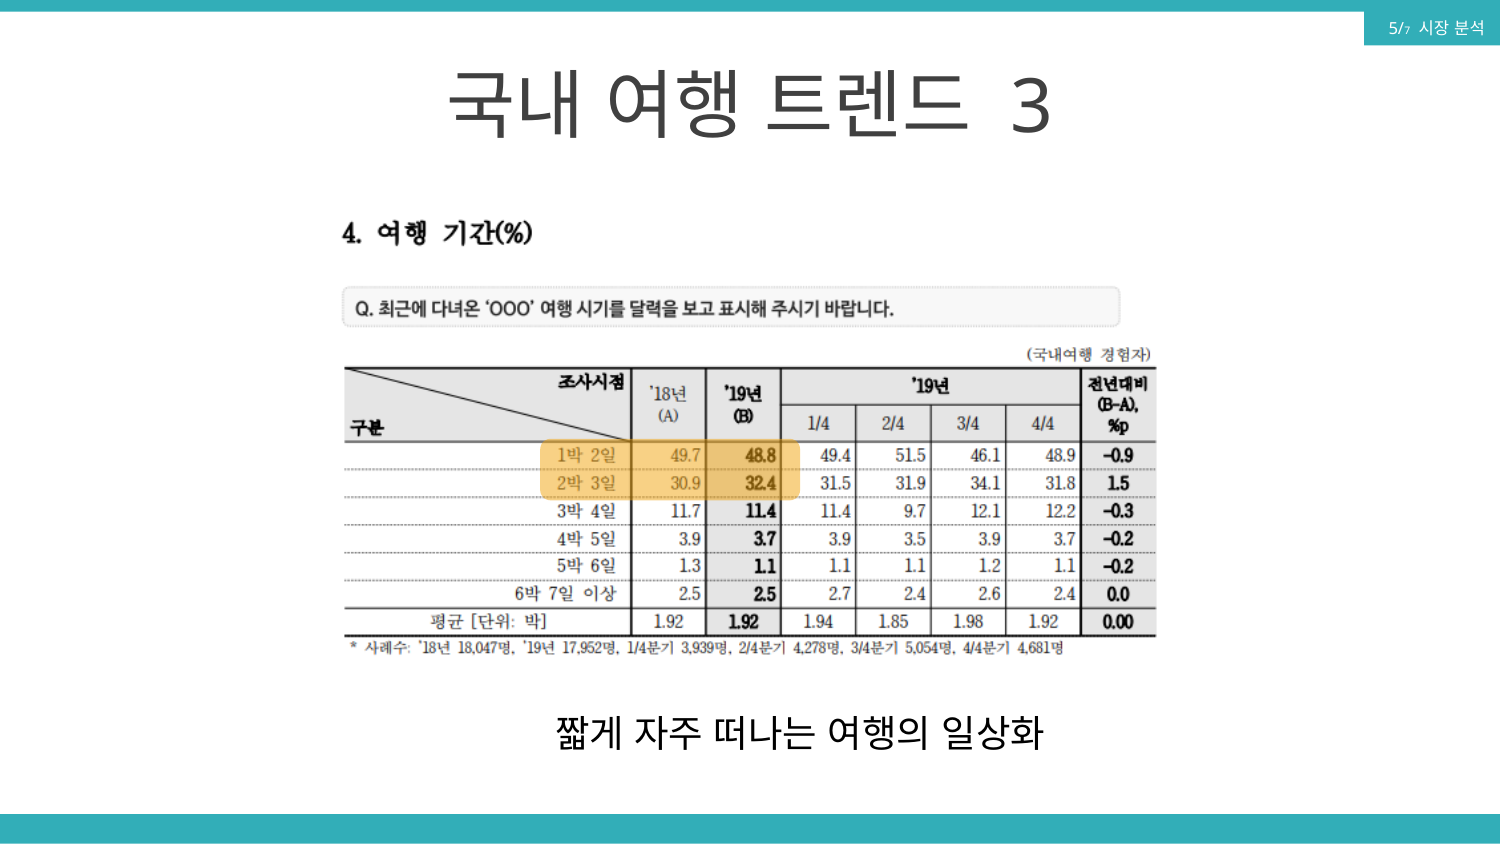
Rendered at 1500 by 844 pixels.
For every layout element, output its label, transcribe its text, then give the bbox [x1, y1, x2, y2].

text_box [321, 208, 1179, 669]
text_box 5/7 시장 분석 [1364, 10, 1500, 46]
text_box 짧게 자주 떠나는 여행의 일상화 [528, 702, 1072, 763]
list 국내 여행 트렌드 3 [0, 55, 1500, 151]
